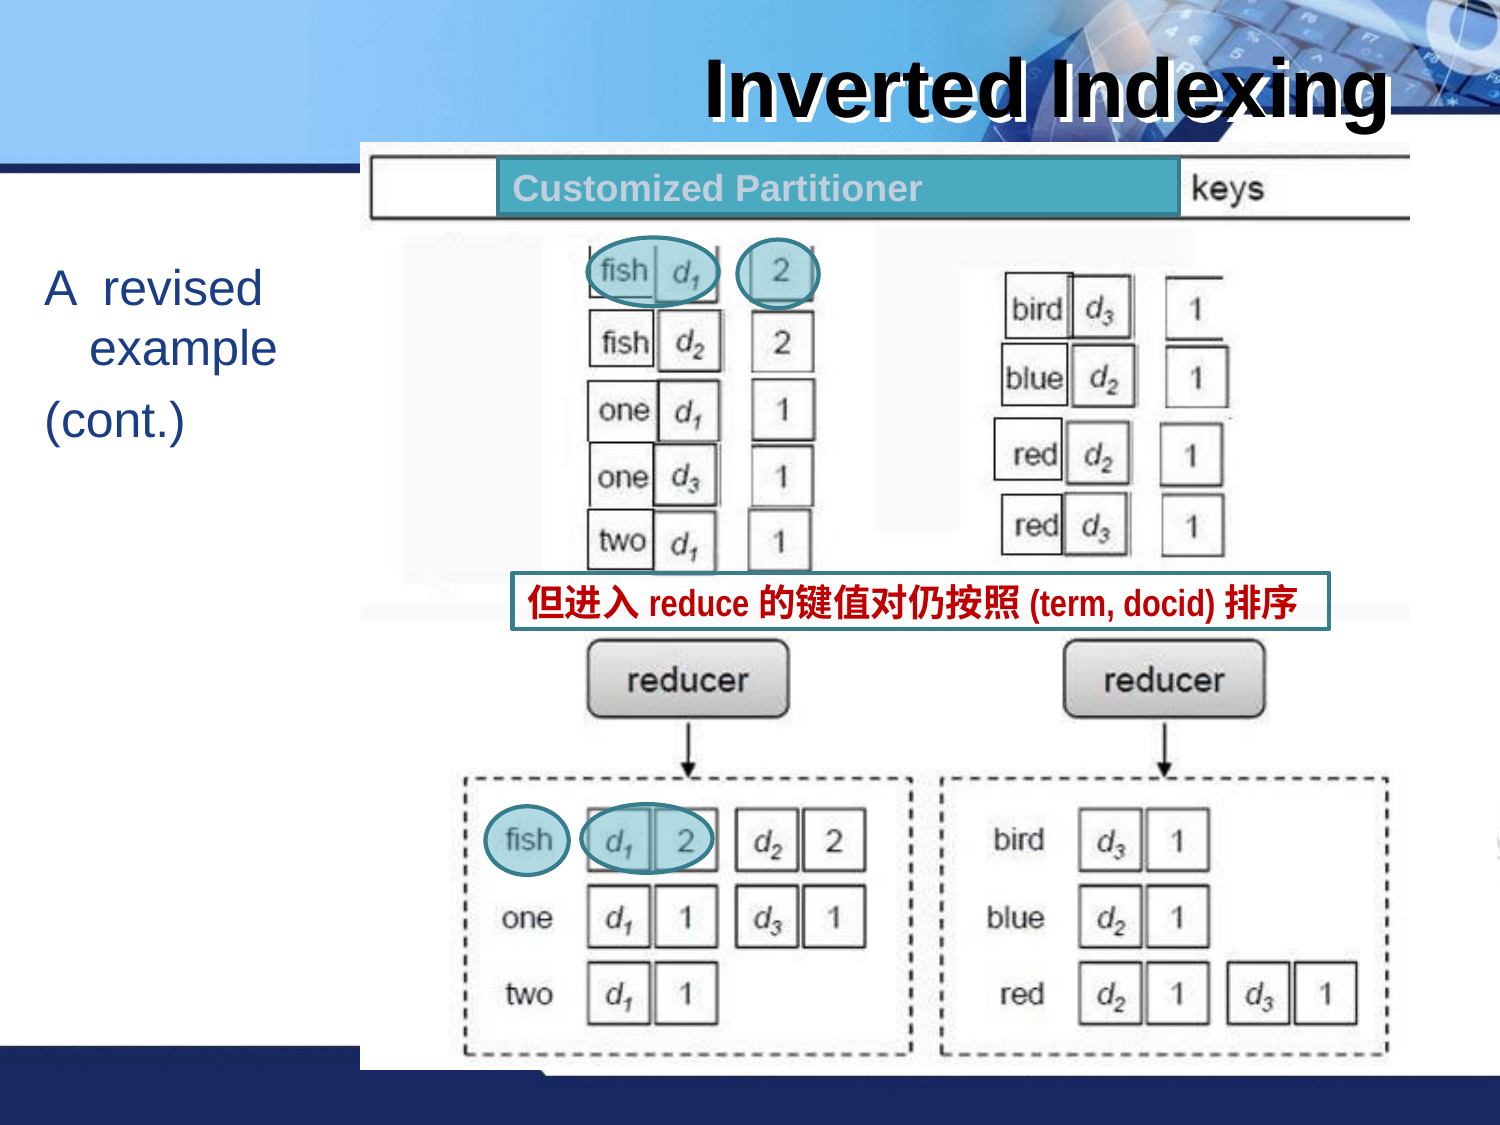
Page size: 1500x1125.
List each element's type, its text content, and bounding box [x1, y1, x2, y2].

text_box A revised example (cont.) [29, 247, 355, 515]
picture [0, 0, 1500, 1125]
title Inverted Indexing [33, 23, 1408, 150]
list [360, 142, 1410, 1070]
